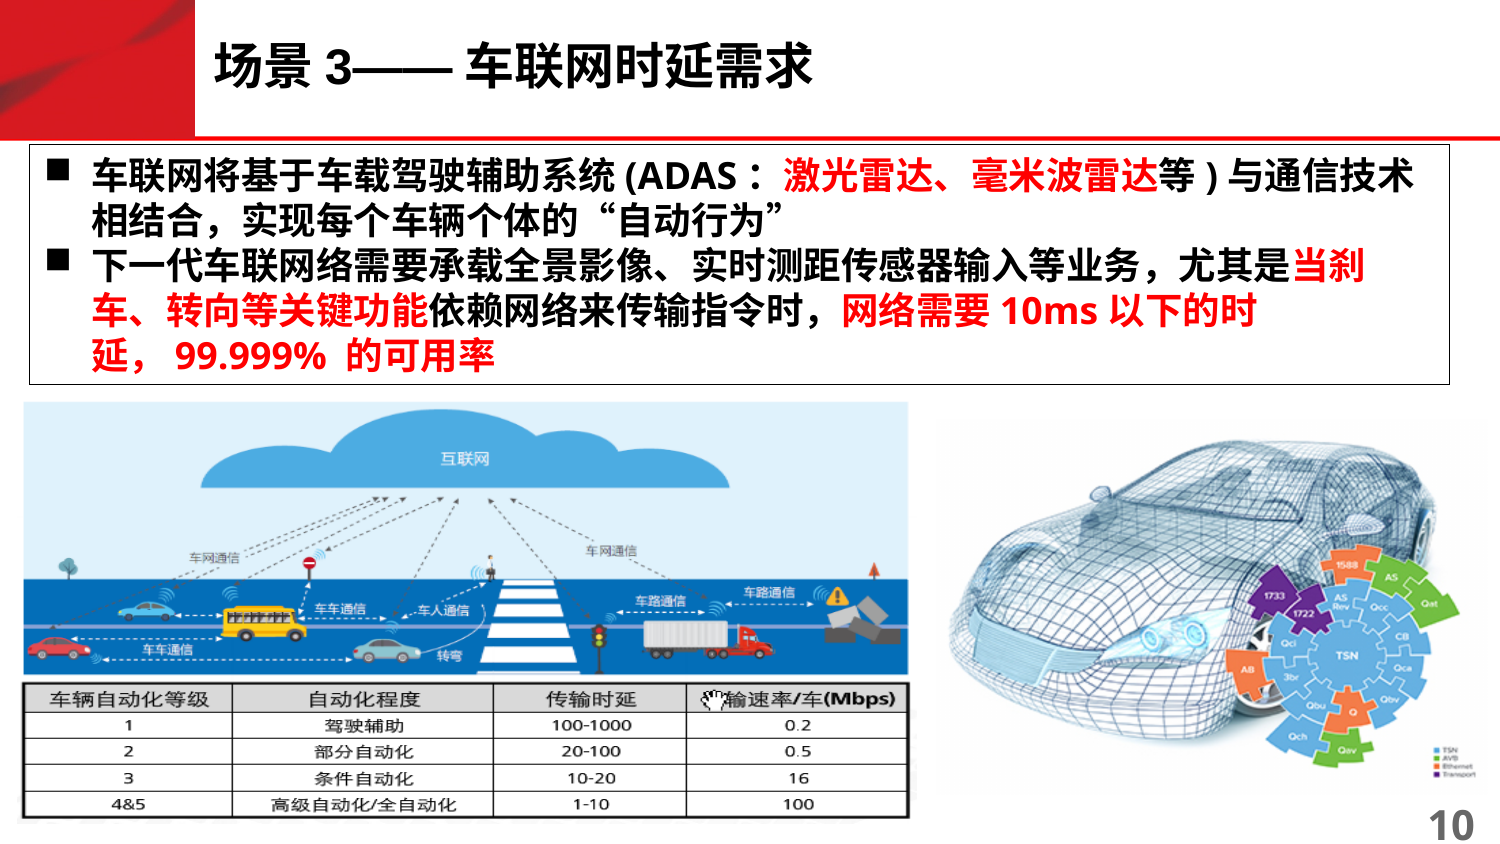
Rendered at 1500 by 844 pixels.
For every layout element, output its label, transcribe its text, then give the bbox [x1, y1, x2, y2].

picture [17, 398, 917, 824]
picture [0, 0, 195, 139]
text_box 10 [1387, 790, 1500, 844]
picture [935, 419, 1488, 795]
text_box 车联网将基于车载驾驶辅助系统(ADAS：激光雷达、毫米波雷达等)与通信技术相结合，实现每个车辆个体的“自动行为” 下一代车联网络需要承载全景影像、实时测距传感器输入等业务，尤其是当刹车、转向等关键功能依赖网络来传输指令时，网络需要10ms以下的时延，99.999% 的可用率 [29, 144, 1450, 385]
text_box 场景3——车联网时延需求 [198, 15, 1396, 115]
